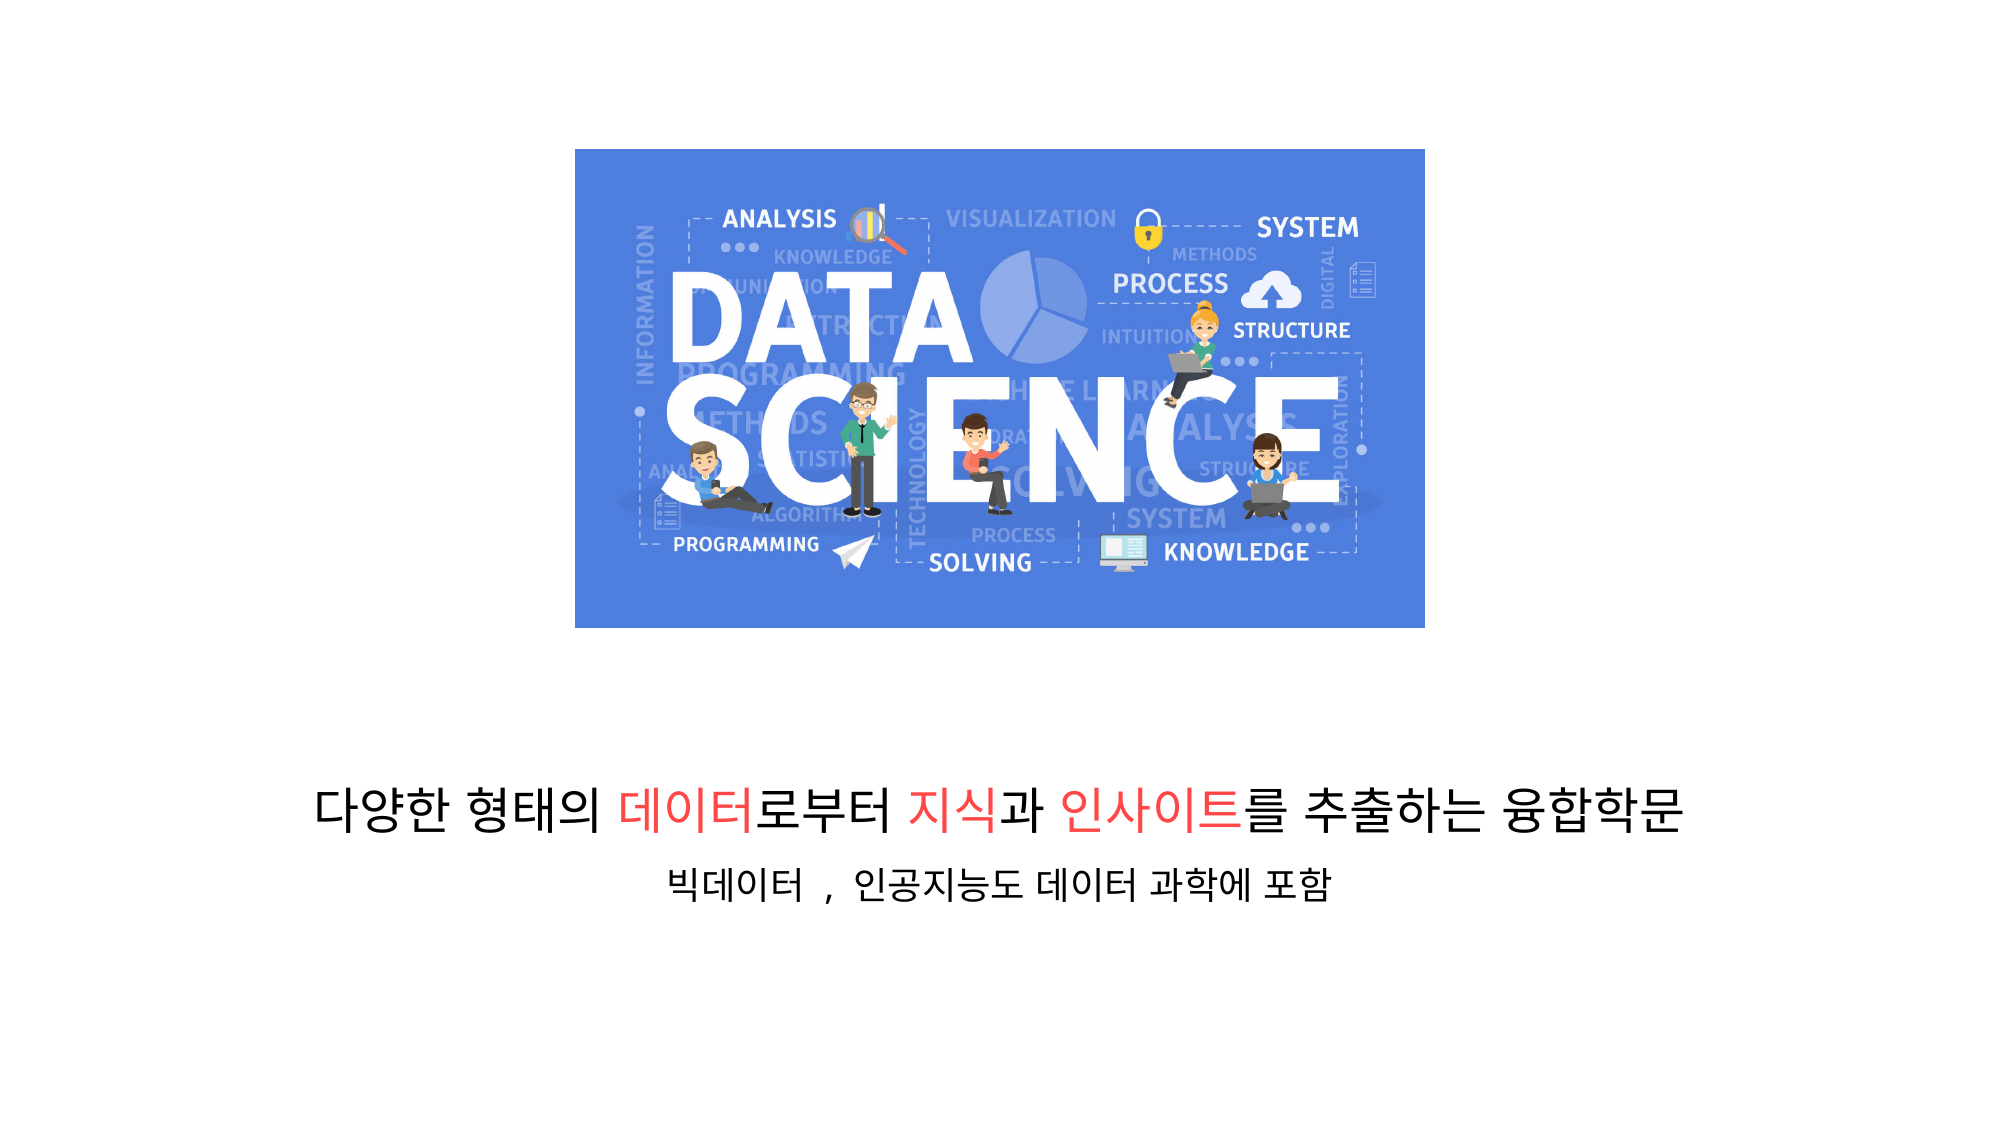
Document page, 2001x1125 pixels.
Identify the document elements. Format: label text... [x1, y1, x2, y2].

text_box 다양한 형태의 데이터로부터 지식과 인사이트를 추출하는 융합학문 빅데이터 , 인공지능도 데이터 과학에 포함 [299, 742, 1701, 915]
picture [574, 149, 1425, 629]
